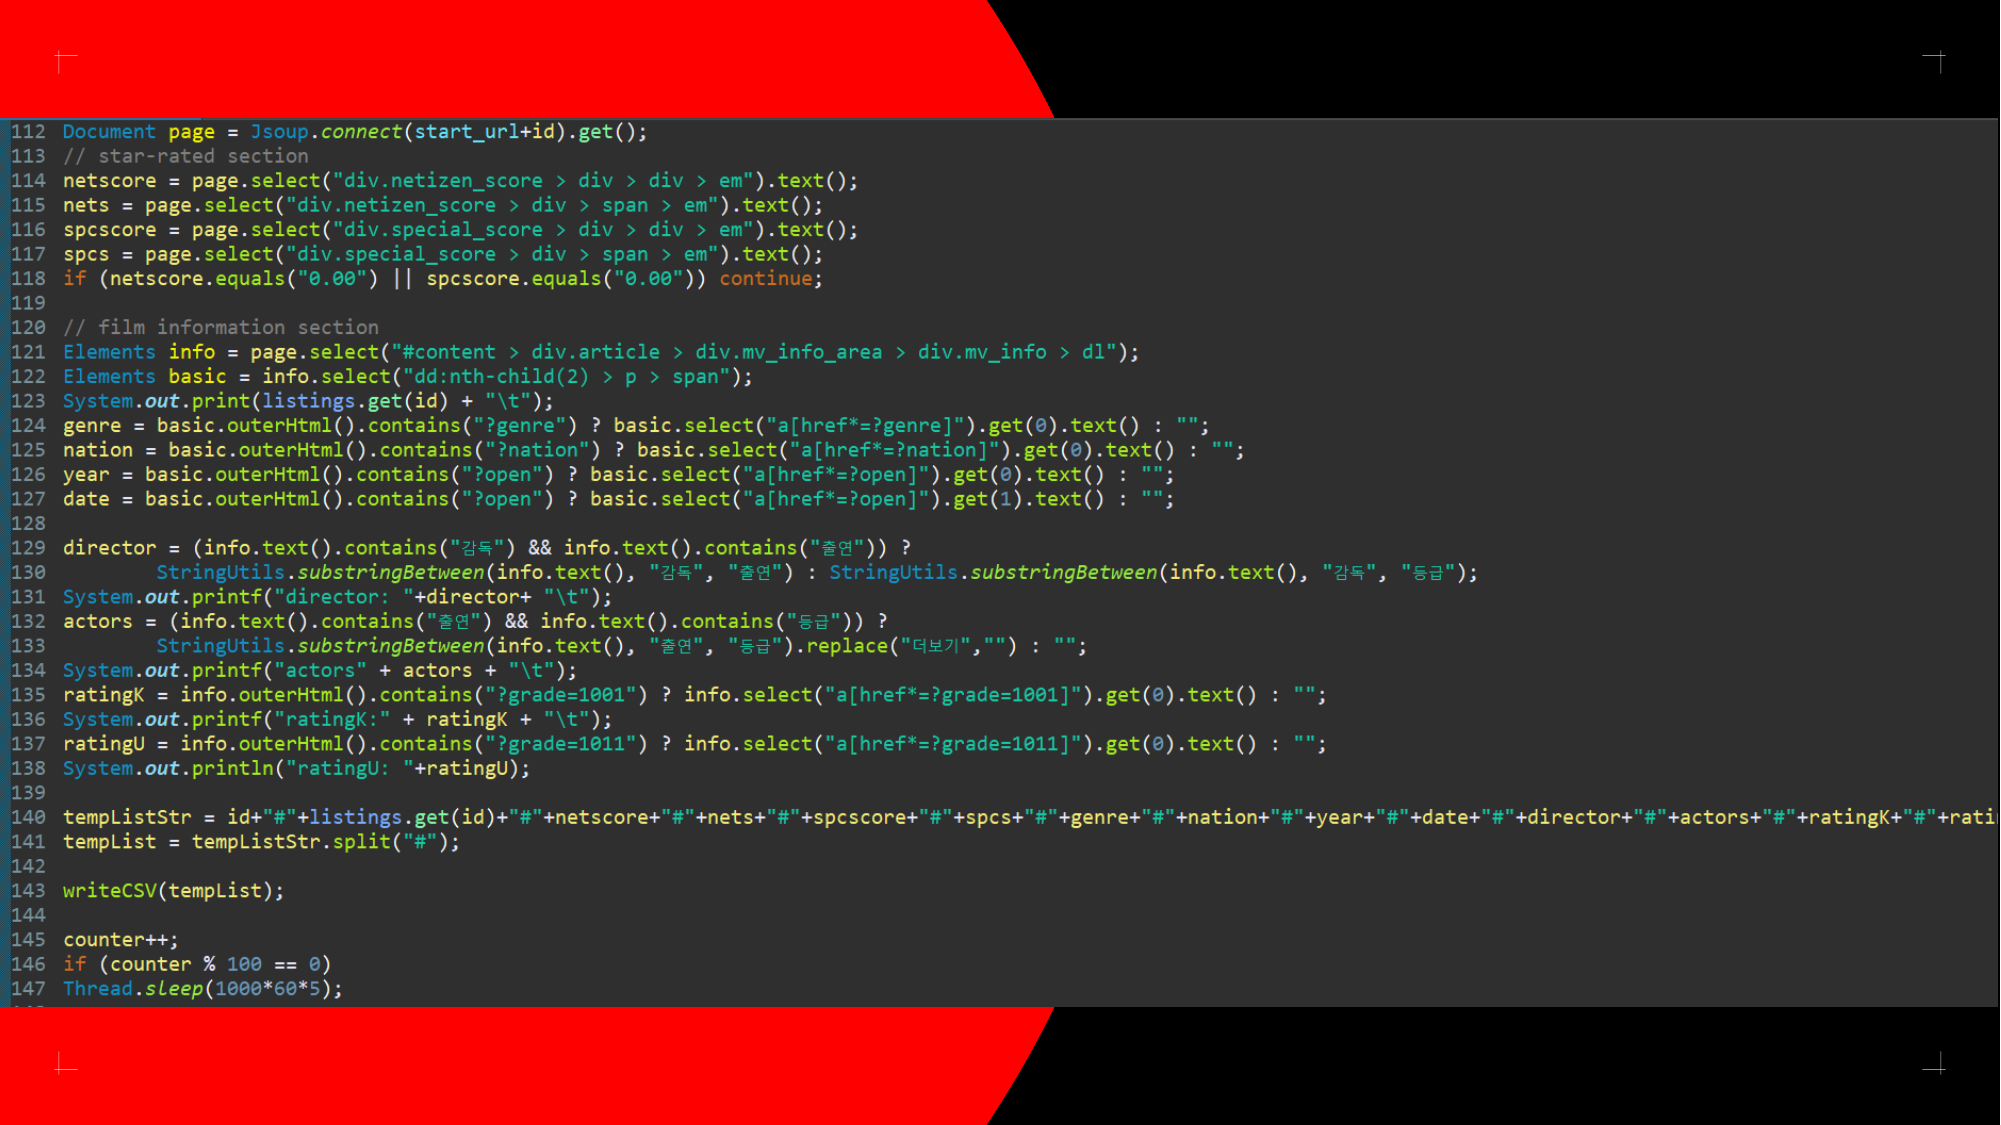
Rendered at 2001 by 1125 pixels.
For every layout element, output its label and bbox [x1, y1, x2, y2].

text_box [0, 1007, 1056, 1125]
text_box [1922, 1051, 1946, 1075]
picture [0, 118, 1998, 1007]
text_box [54, 1051, 78, 1075]
text_box [0, 0, 1056, 118]
text_box [54, 50, 78, 74]
text_box [1922, 50, 1946, 74]
